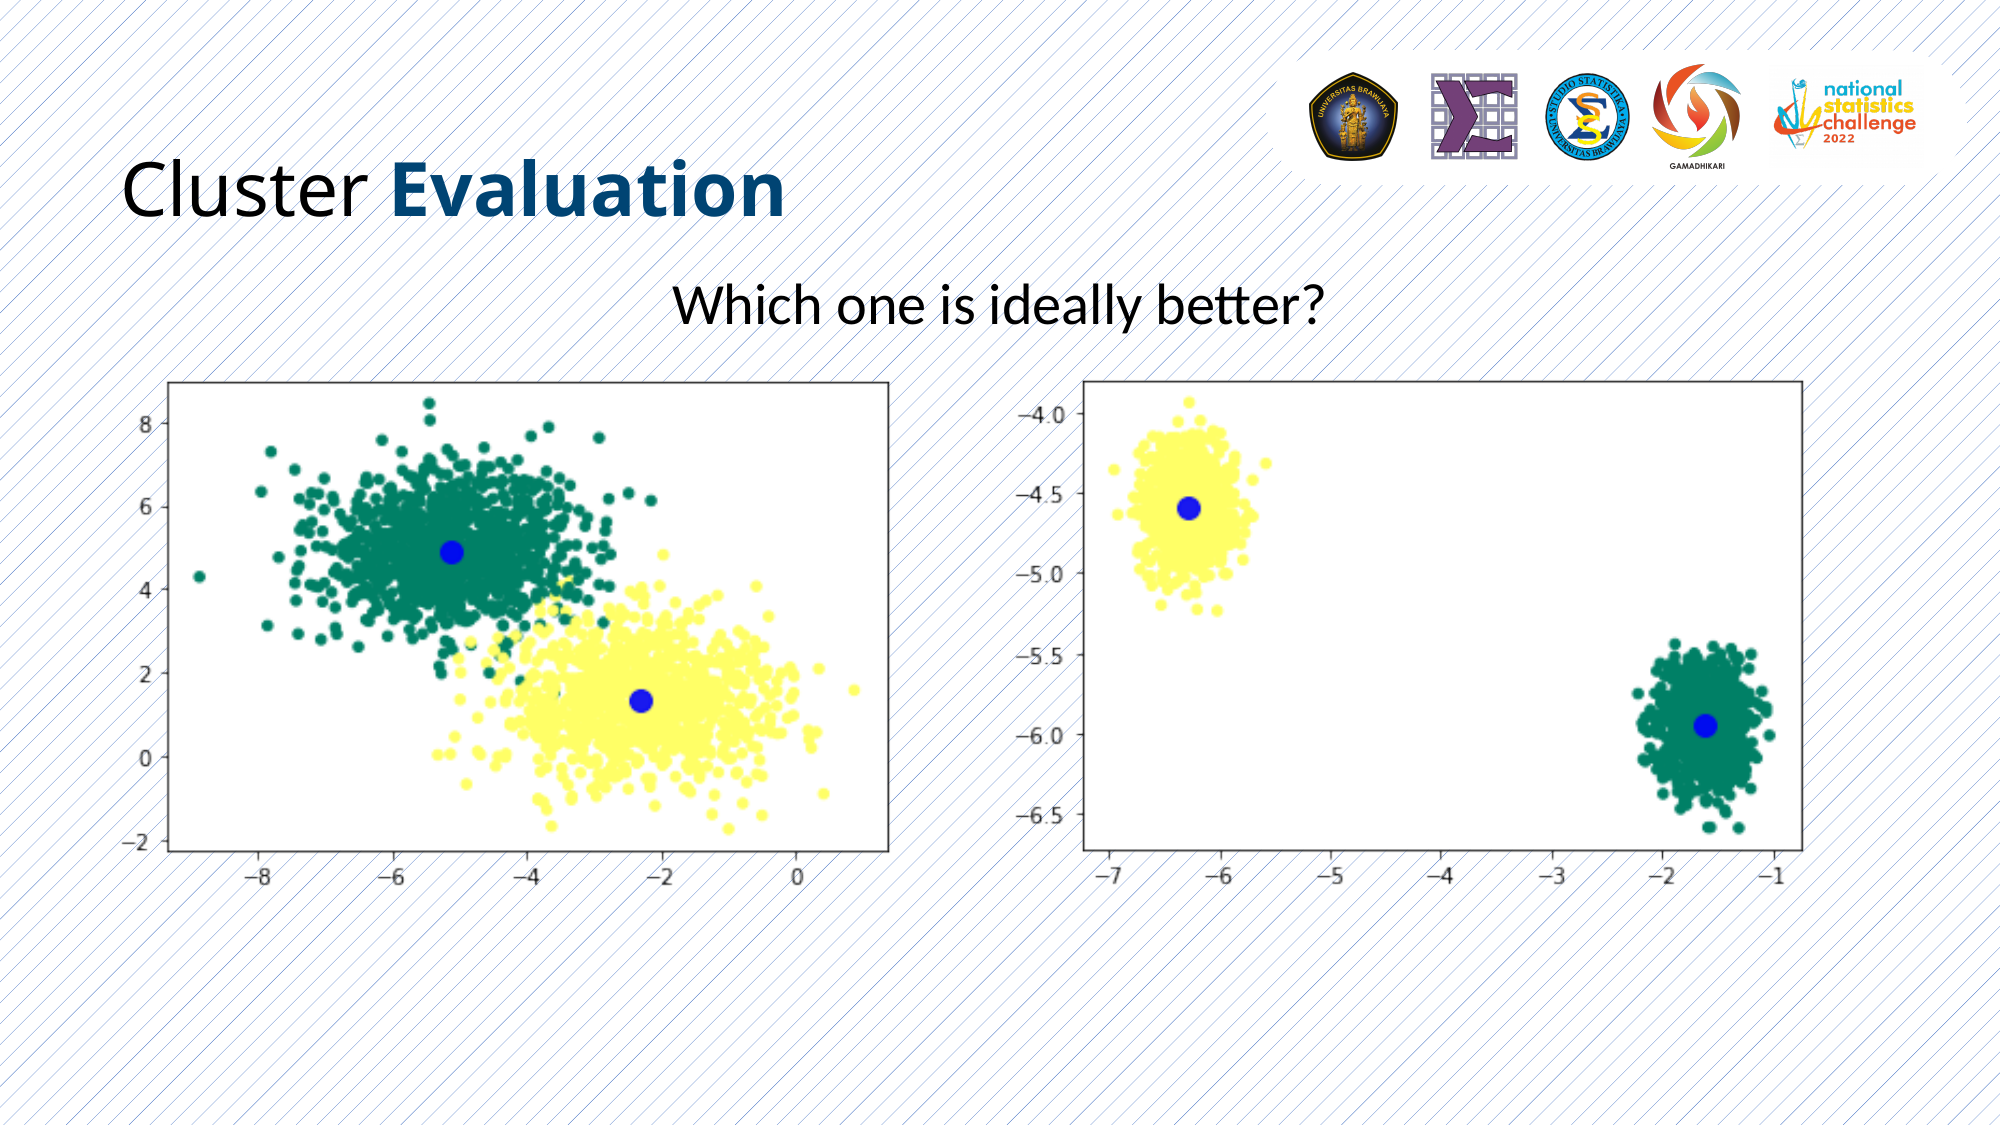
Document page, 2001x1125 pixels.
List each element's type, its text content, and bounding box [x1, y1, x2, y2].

list Which one is ideally better? [137, 267, 1863, 352]
picture [999, 368, 1817, 902]
picture [105, 369, 901, 903]
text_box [1265, 50, 1968, 186]
text_box Cluster Evaluation [105, 137, 1606, 247]
